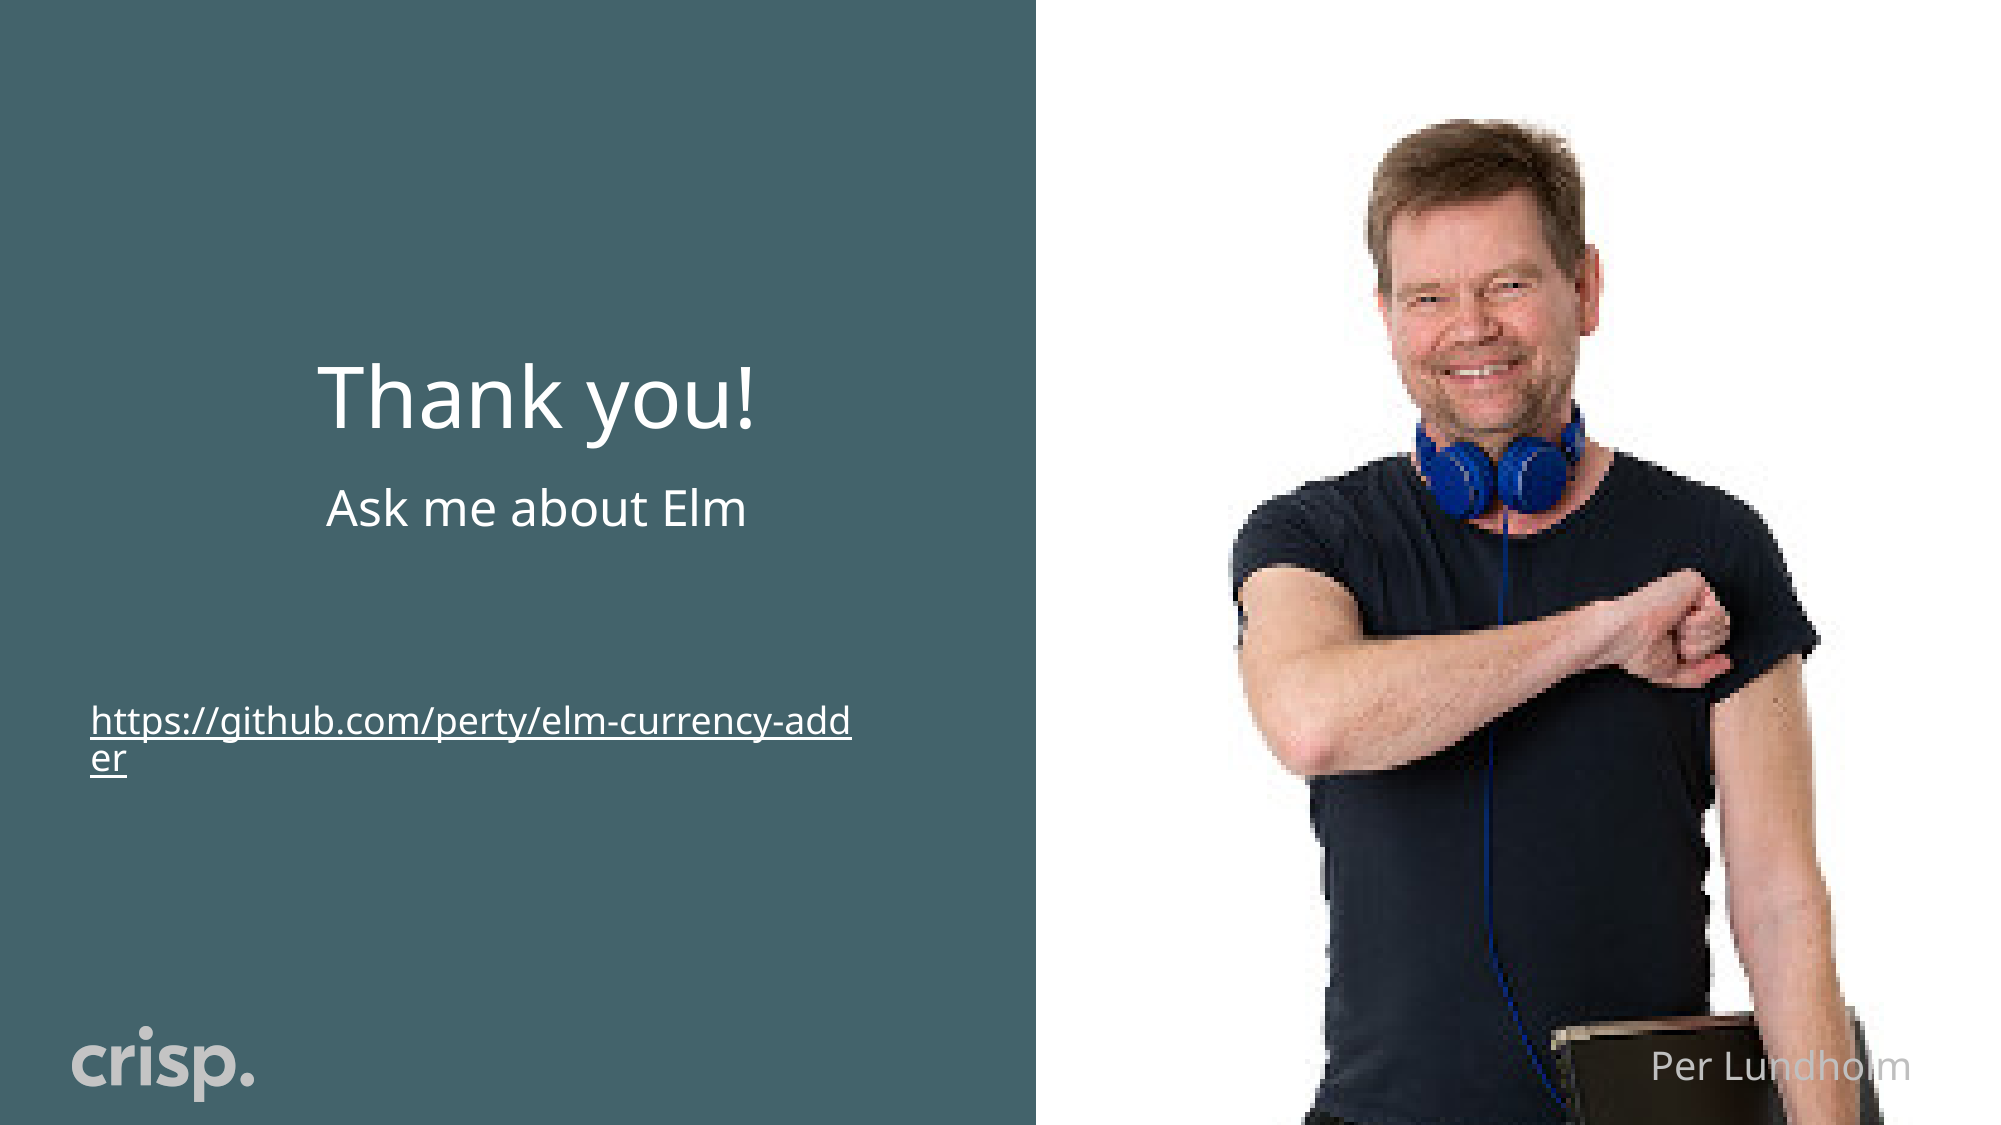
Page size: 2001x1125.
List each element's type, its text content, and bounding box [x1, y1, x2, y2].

list Ask me about Elm [75, 476, 1000, 836]
picture [1036, 0, 2000, 1125]
title Thank you! [75, 347, 1000, 456]
text_box https://github.com/perty/elm-currency-adder [75, 689, 888, 756]
picture [72, 1026, 254, 1102]
